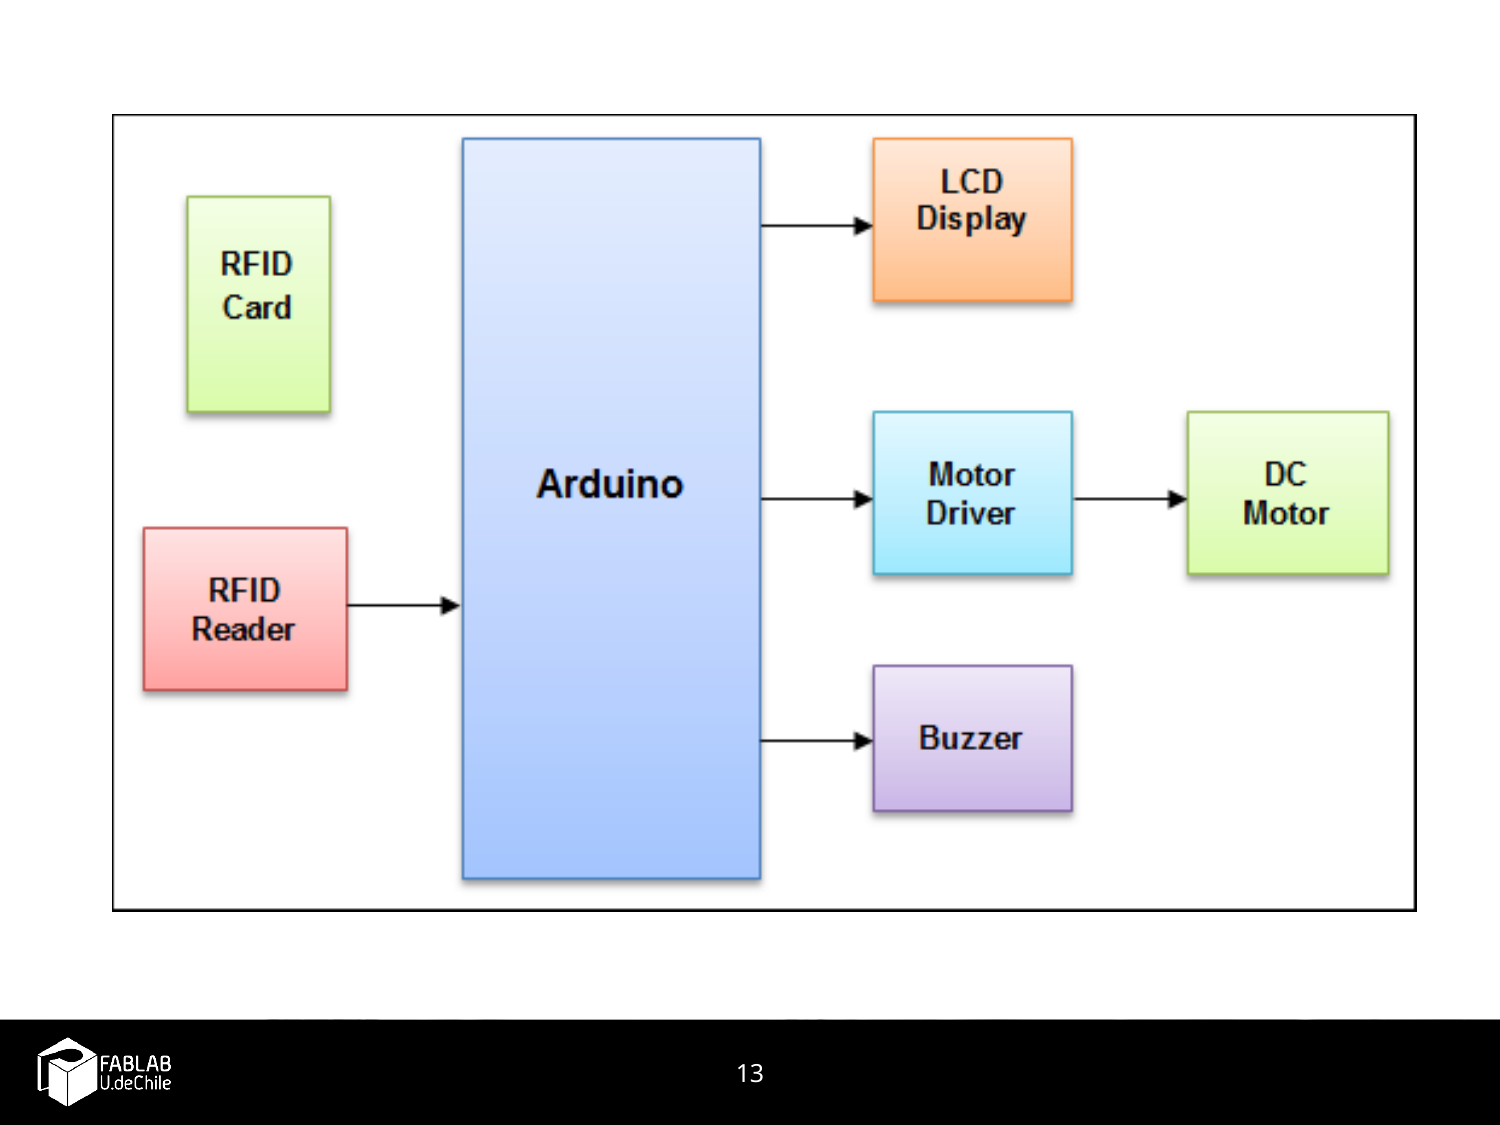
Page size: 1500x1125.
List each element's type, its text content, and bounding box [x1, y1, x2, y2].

picture [112, 114, 1417, 912]
slide_number 13 [581, 1045, 919, 1105]
picture [33, 1035, 174, 1110]
